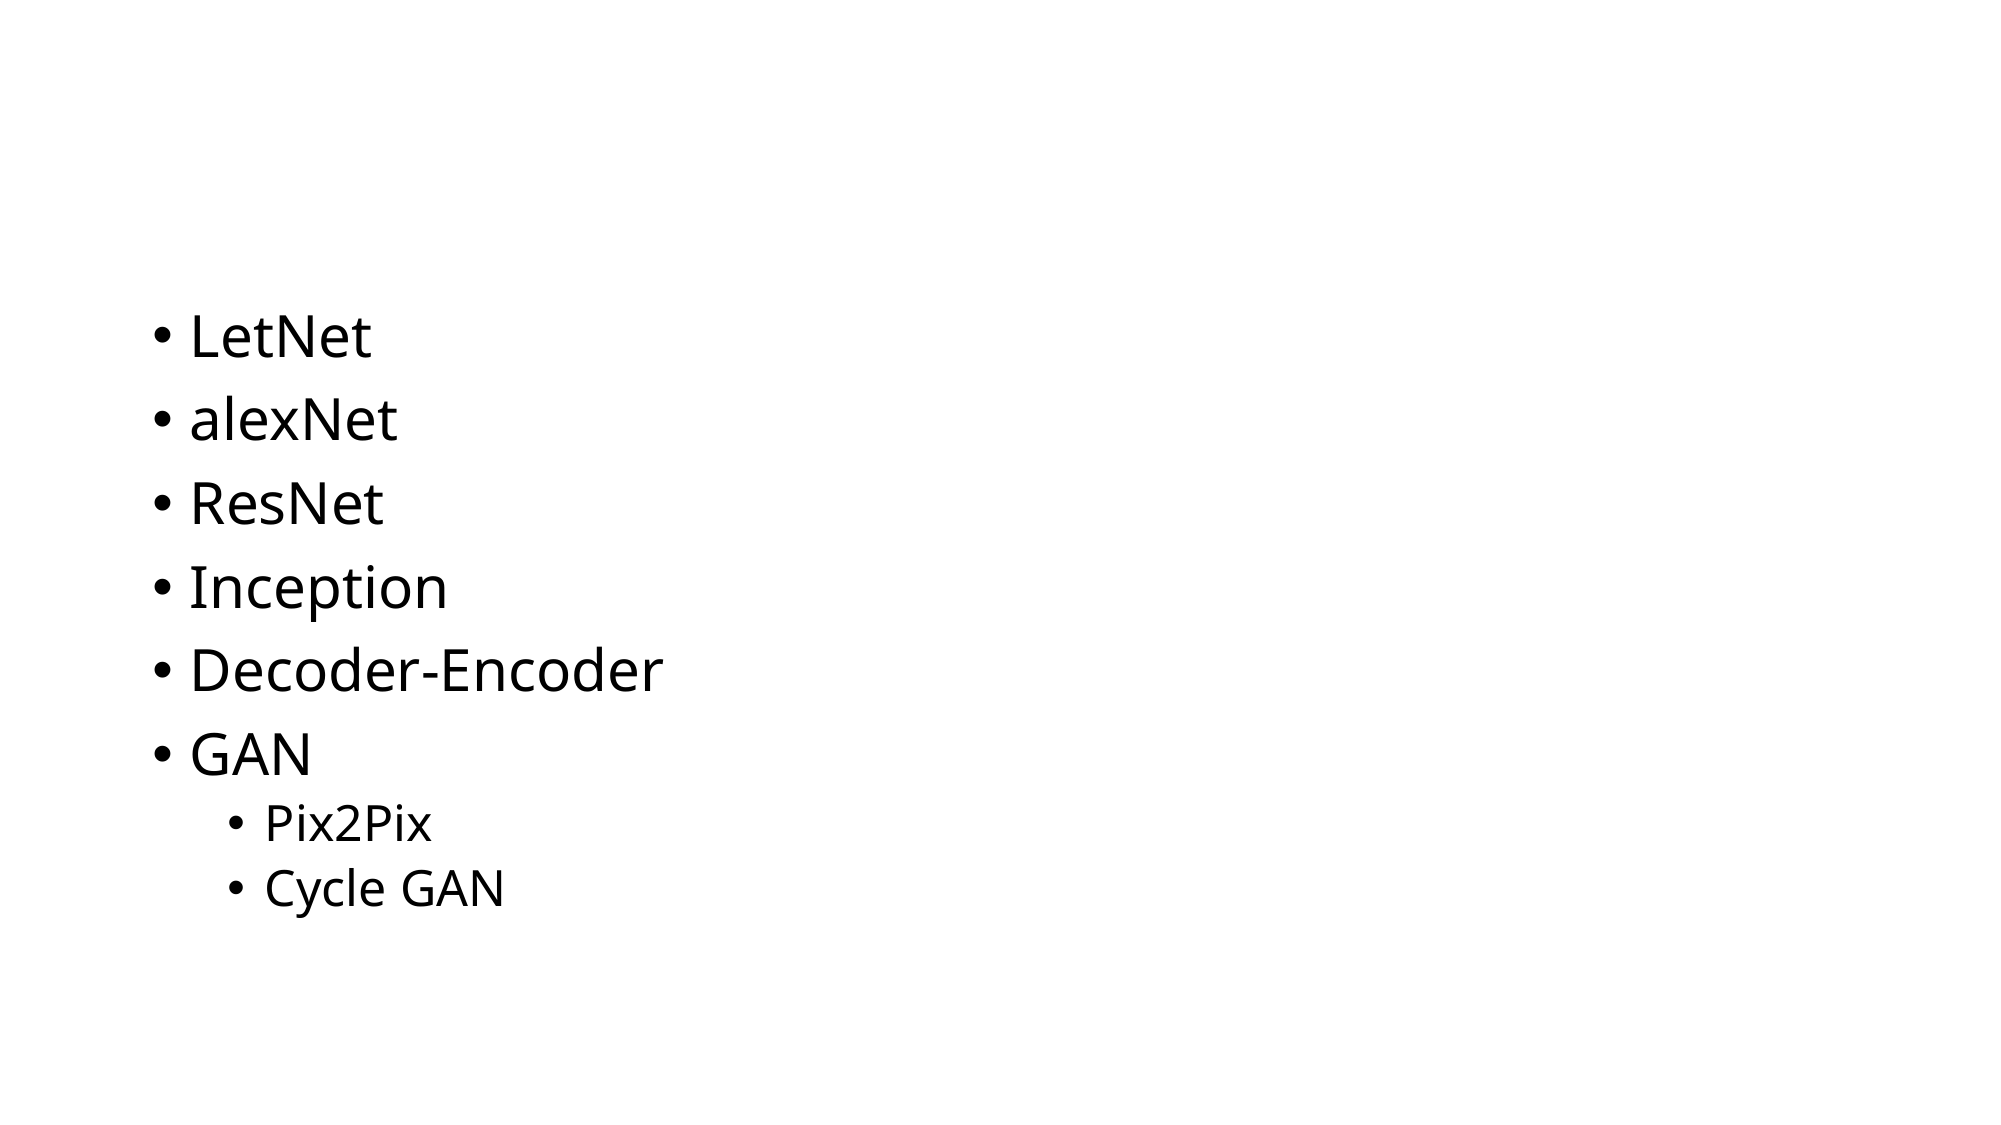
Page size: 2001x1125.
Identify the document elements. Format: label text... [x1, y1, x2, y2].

list LetNet alexNet ResNet Inception Decoder-Encoder GAN Pix2Pix Cycle GAN [137, 299, 1863, 1014]
